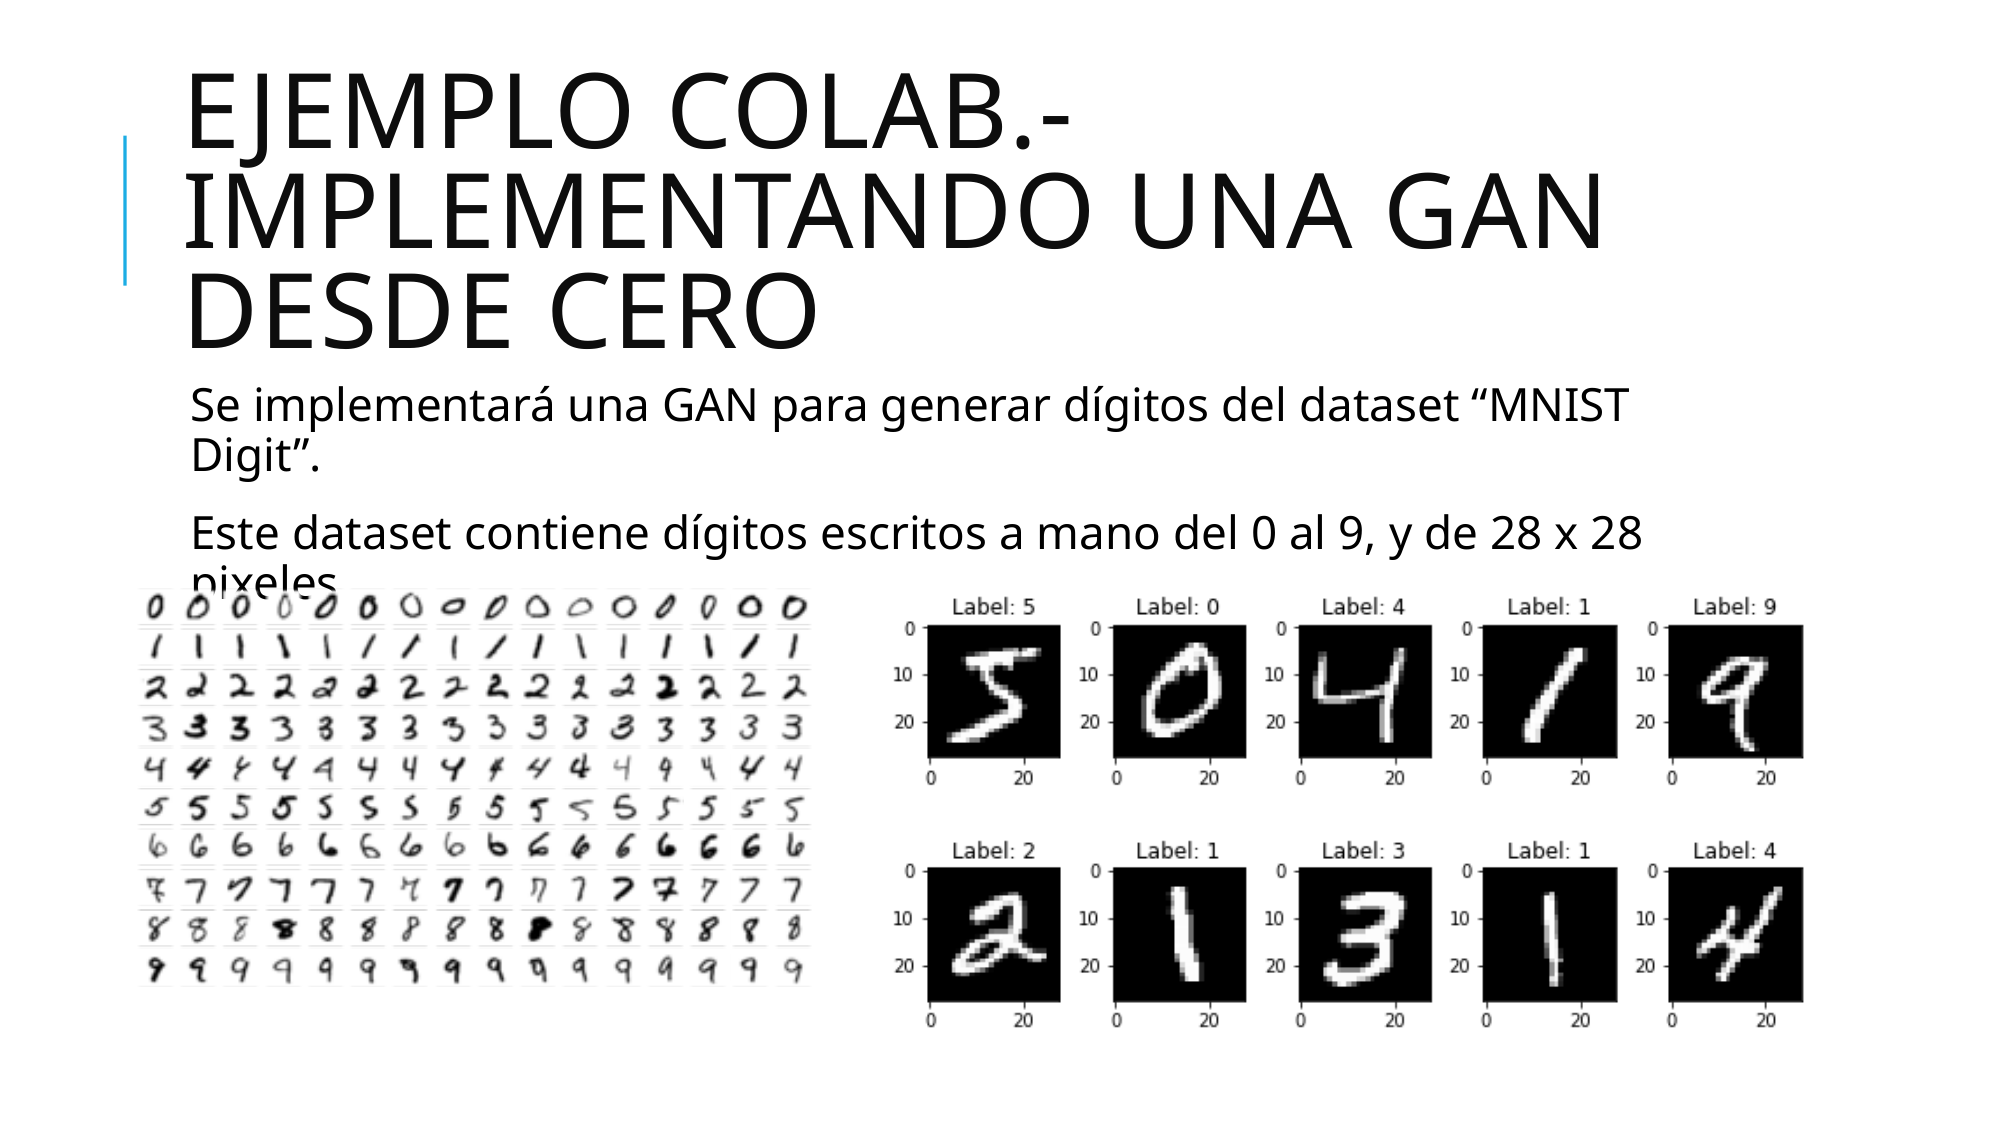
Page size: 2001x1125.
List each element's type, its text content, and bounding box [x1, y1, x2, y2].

text_box Se implementará una GAN para generar dígitos del dataset “MNIST Digit”. Este dataset contiene dígitos escritos a mano del 0 al 9, y de 28 x 28 pixeles [167, 374, 1763, 1035]
text_box Ejemplo Colab.- Implementando una GAN desde cero [167, 95, 1763, 342]
picture [107, 578, 823, 1014]
picture [877, 578, 1823, 1052]
